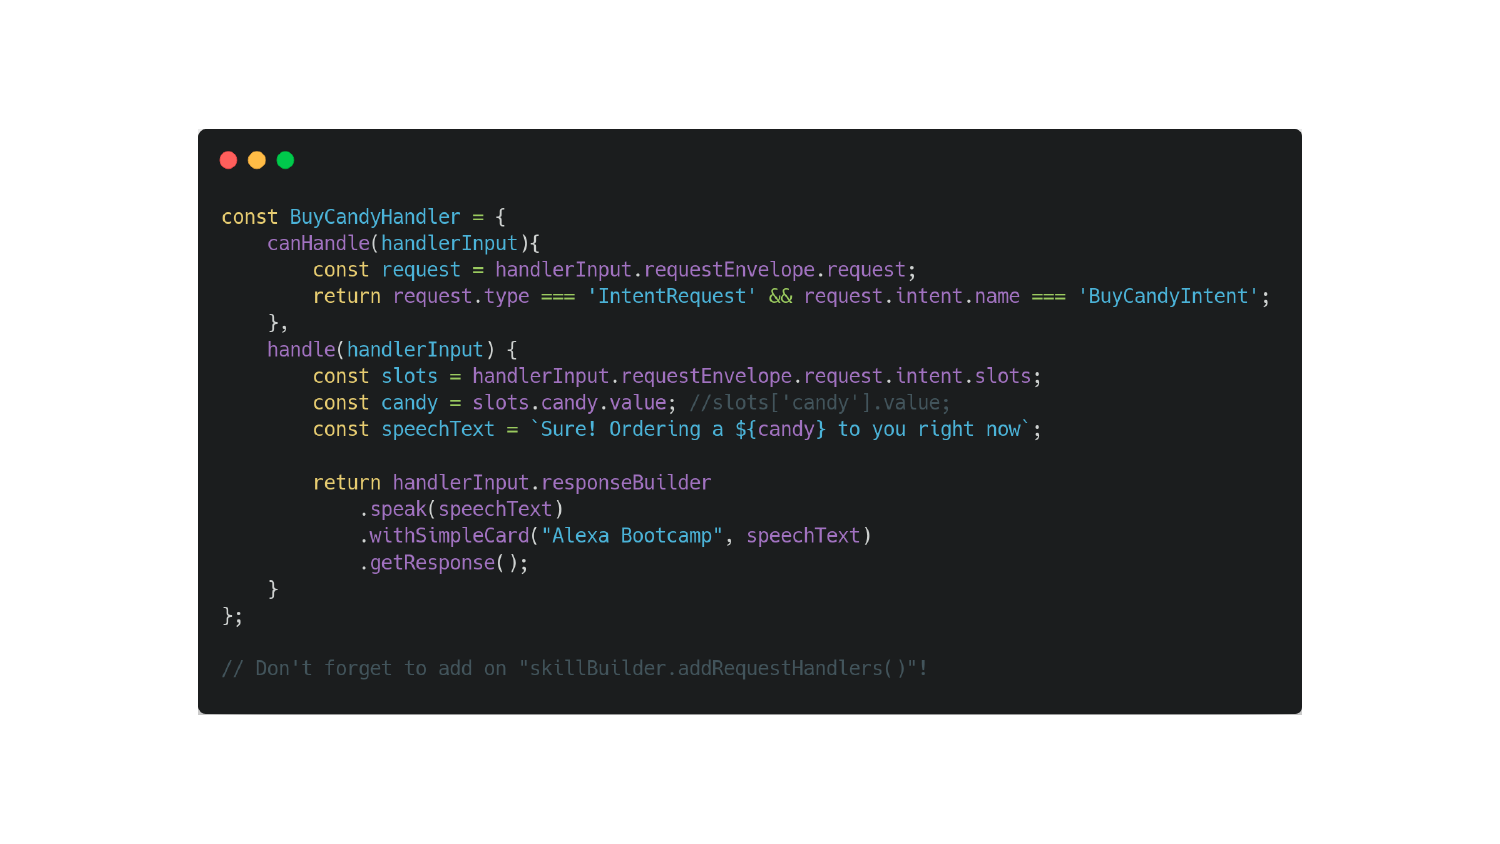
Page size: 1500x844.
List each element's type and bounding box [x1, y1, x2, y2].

picture [197, 129, 1302, 715]
